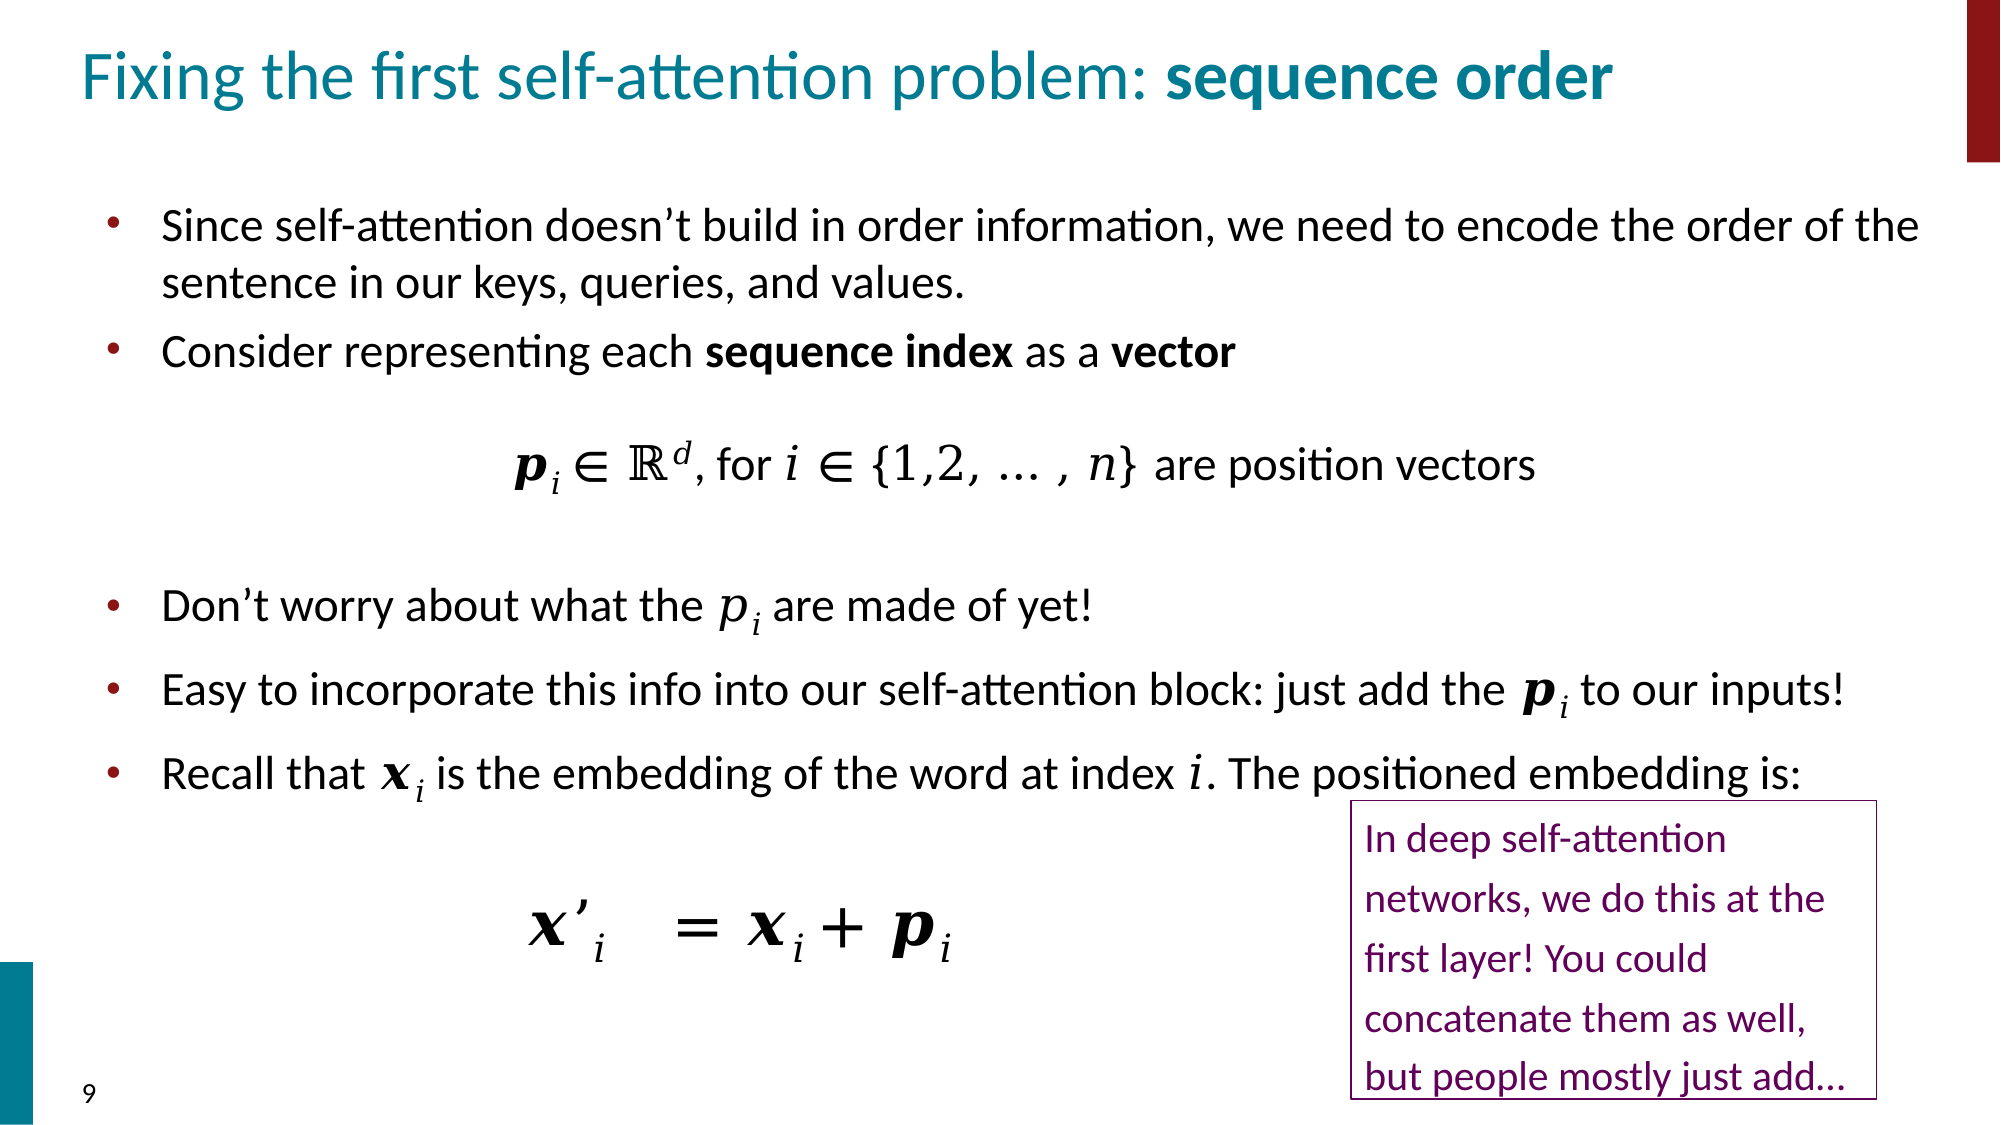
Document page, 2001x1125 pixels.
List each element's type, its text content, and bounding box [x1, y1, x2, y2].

slide_number ‹#› [75, 1073, 122, 1125]
text_box 𝒙’𝑖 = 𝒙𝑖 + 𝒑𝑖 [517, 876, 970, 970]
title Fixing the first self-attention problem: sequence order [79, 27, 1901, 218]
text_box Since self-attention doesn’t build in order information, we need to encode the order of the sentence in our keys, queries, and values. Consider representing each sequence index as a vector 𝒑𝑖 ∈ ℝ𝑑, for 𝑖 ∈ {1,2, … , 𝑛} are position vectors Don’t worry about what the 𝑝𝑖 are made of yet! Easy to incorporate this info into our self-attention block: just add the 𝒑𝑖 to our inputs! Recall that 𝒙𝑖 is the embedding of the word at index 𝑖. The positioned embedding is: [96, 190, 1945, 809]
text_box In deep self-attention networks, we do this at the first layer! You could concatenate them as well, but people mostly just add… [1350, 800, 1877, 1100]
